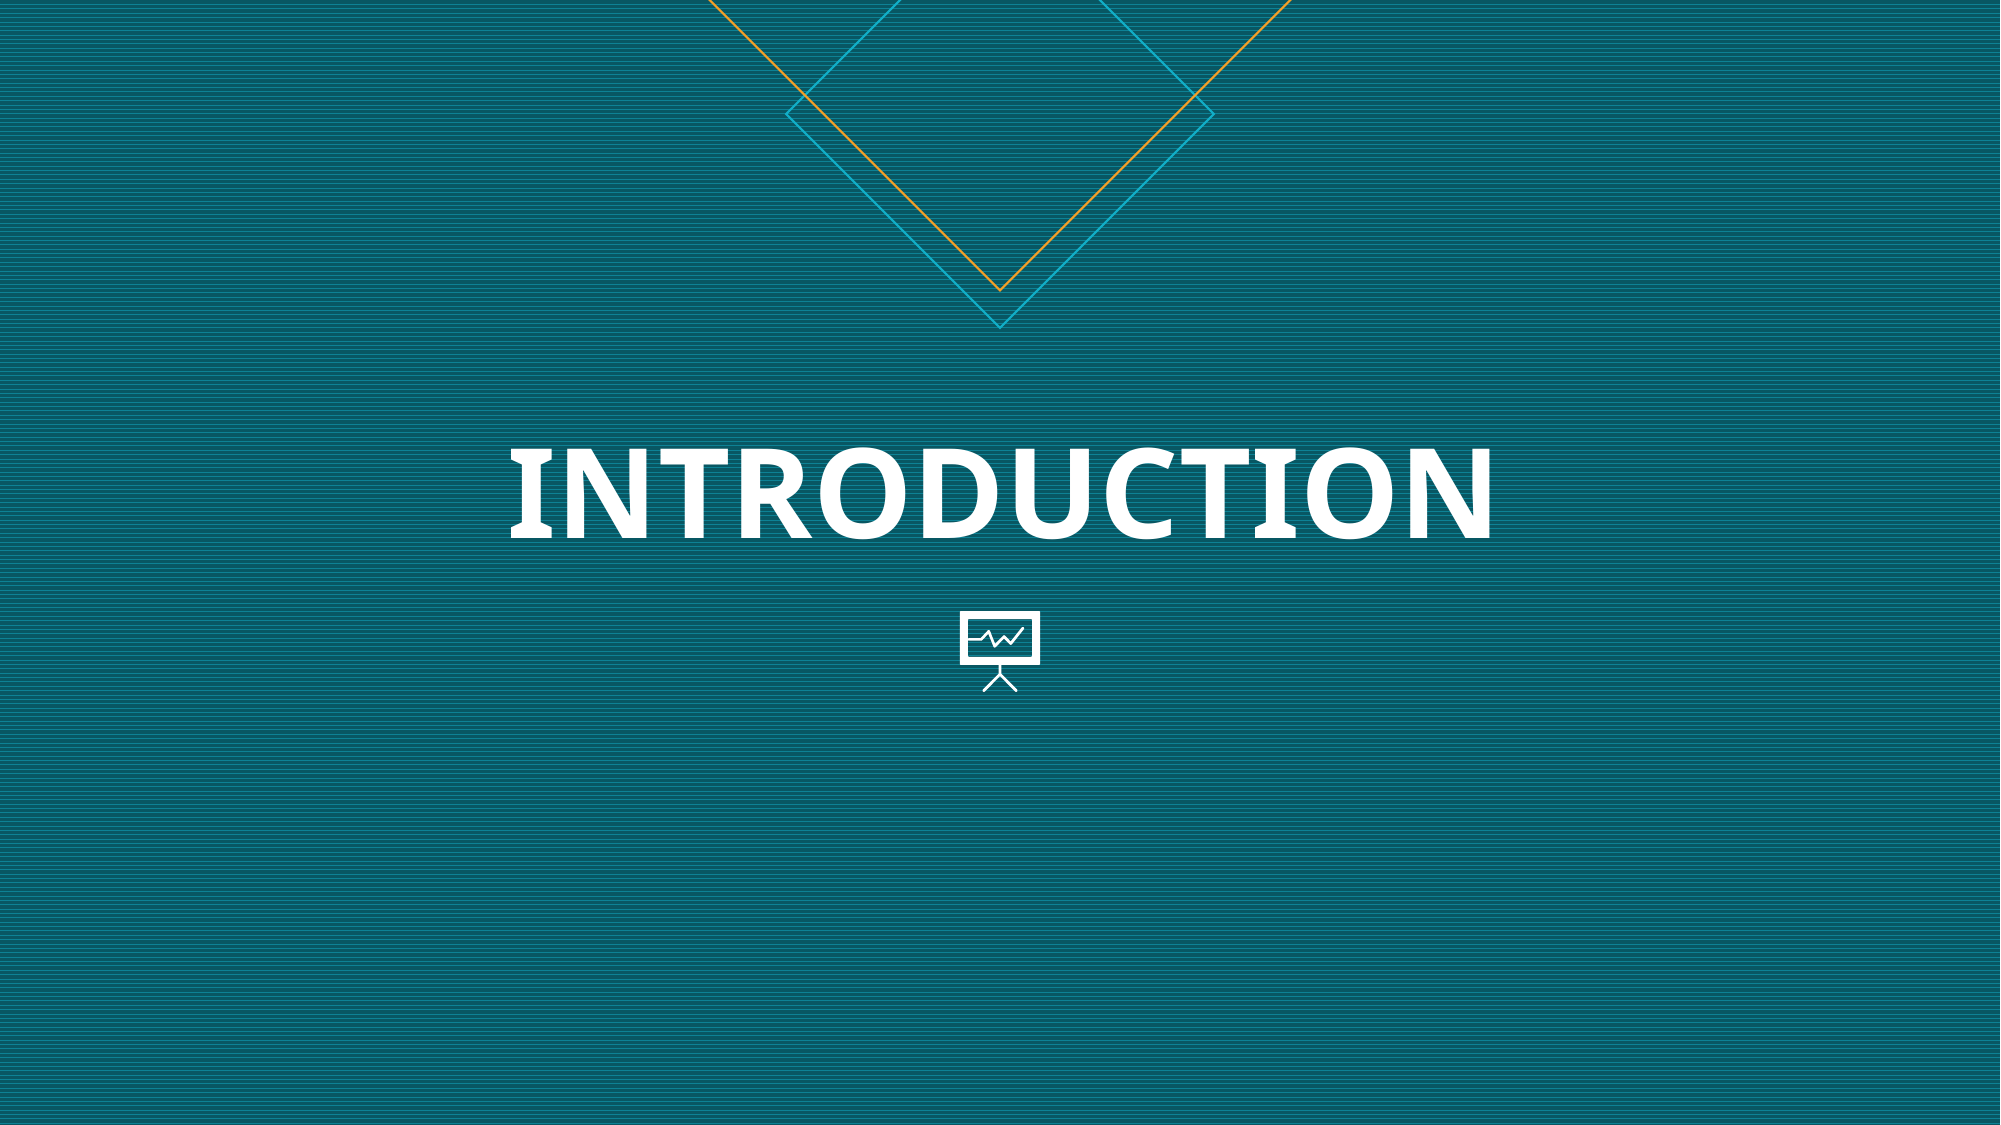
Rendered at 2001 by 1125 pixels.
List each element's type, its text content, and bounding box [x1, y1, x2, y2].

text_box [708, 0, 1292, 292]
text_box INTRODUCTION [255, 430, 1756, 566]
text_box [959, 611, 1041, 692]
text_box [784, 95, 1216, 330]
